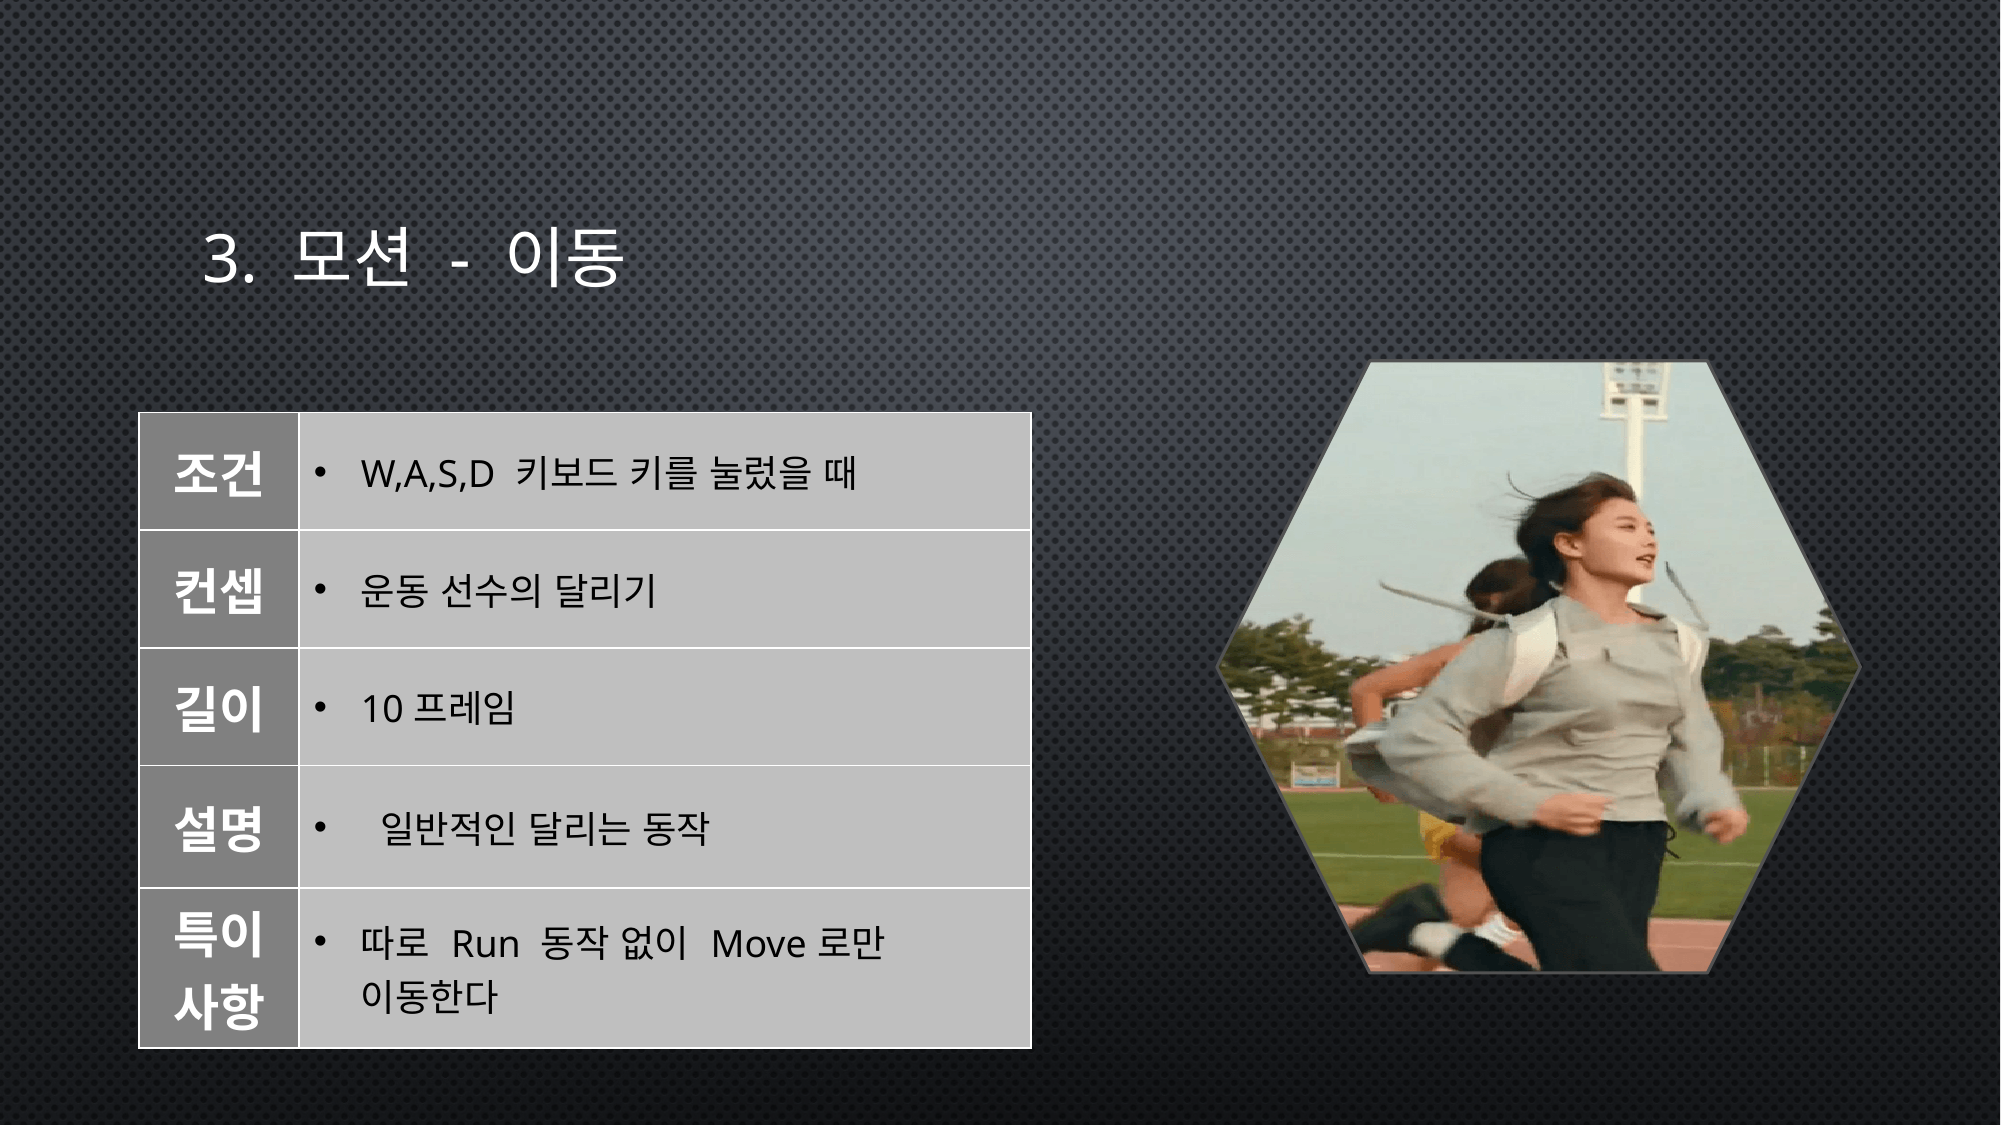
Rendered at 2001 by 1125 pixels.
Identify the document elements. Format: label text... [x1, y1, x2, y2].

table_cell 일반적인 달리는 동작 [300, 766, 1030, 887]
table_cell 운동 선수의 달리기 [300, 531, 1030, 647]
table_cell 설명 [140, 766, 298, 887]
table_cell 따로 Run 동작 없이 Move로만 이동한다 [300, 889, 1030, 1047]
title 3. 모션 - 이동 [187, 99, 1813, 413]
table_header W,A,S,D 키보드 키를 눌렀을 때 [300, 413, 1030, 529]
table_header 조건 [140, 413, 298, 529]
table_cell 길이 [140, 649, 298, 765]
text_box [1215, 359, 1862, 975]
table_cell 컨셉 [140, 531, 298, 647]
table_cell 10프레임 [300, 649, 1030, 765]
table_cell 특이사항 [140, 889, 298, 1047]
